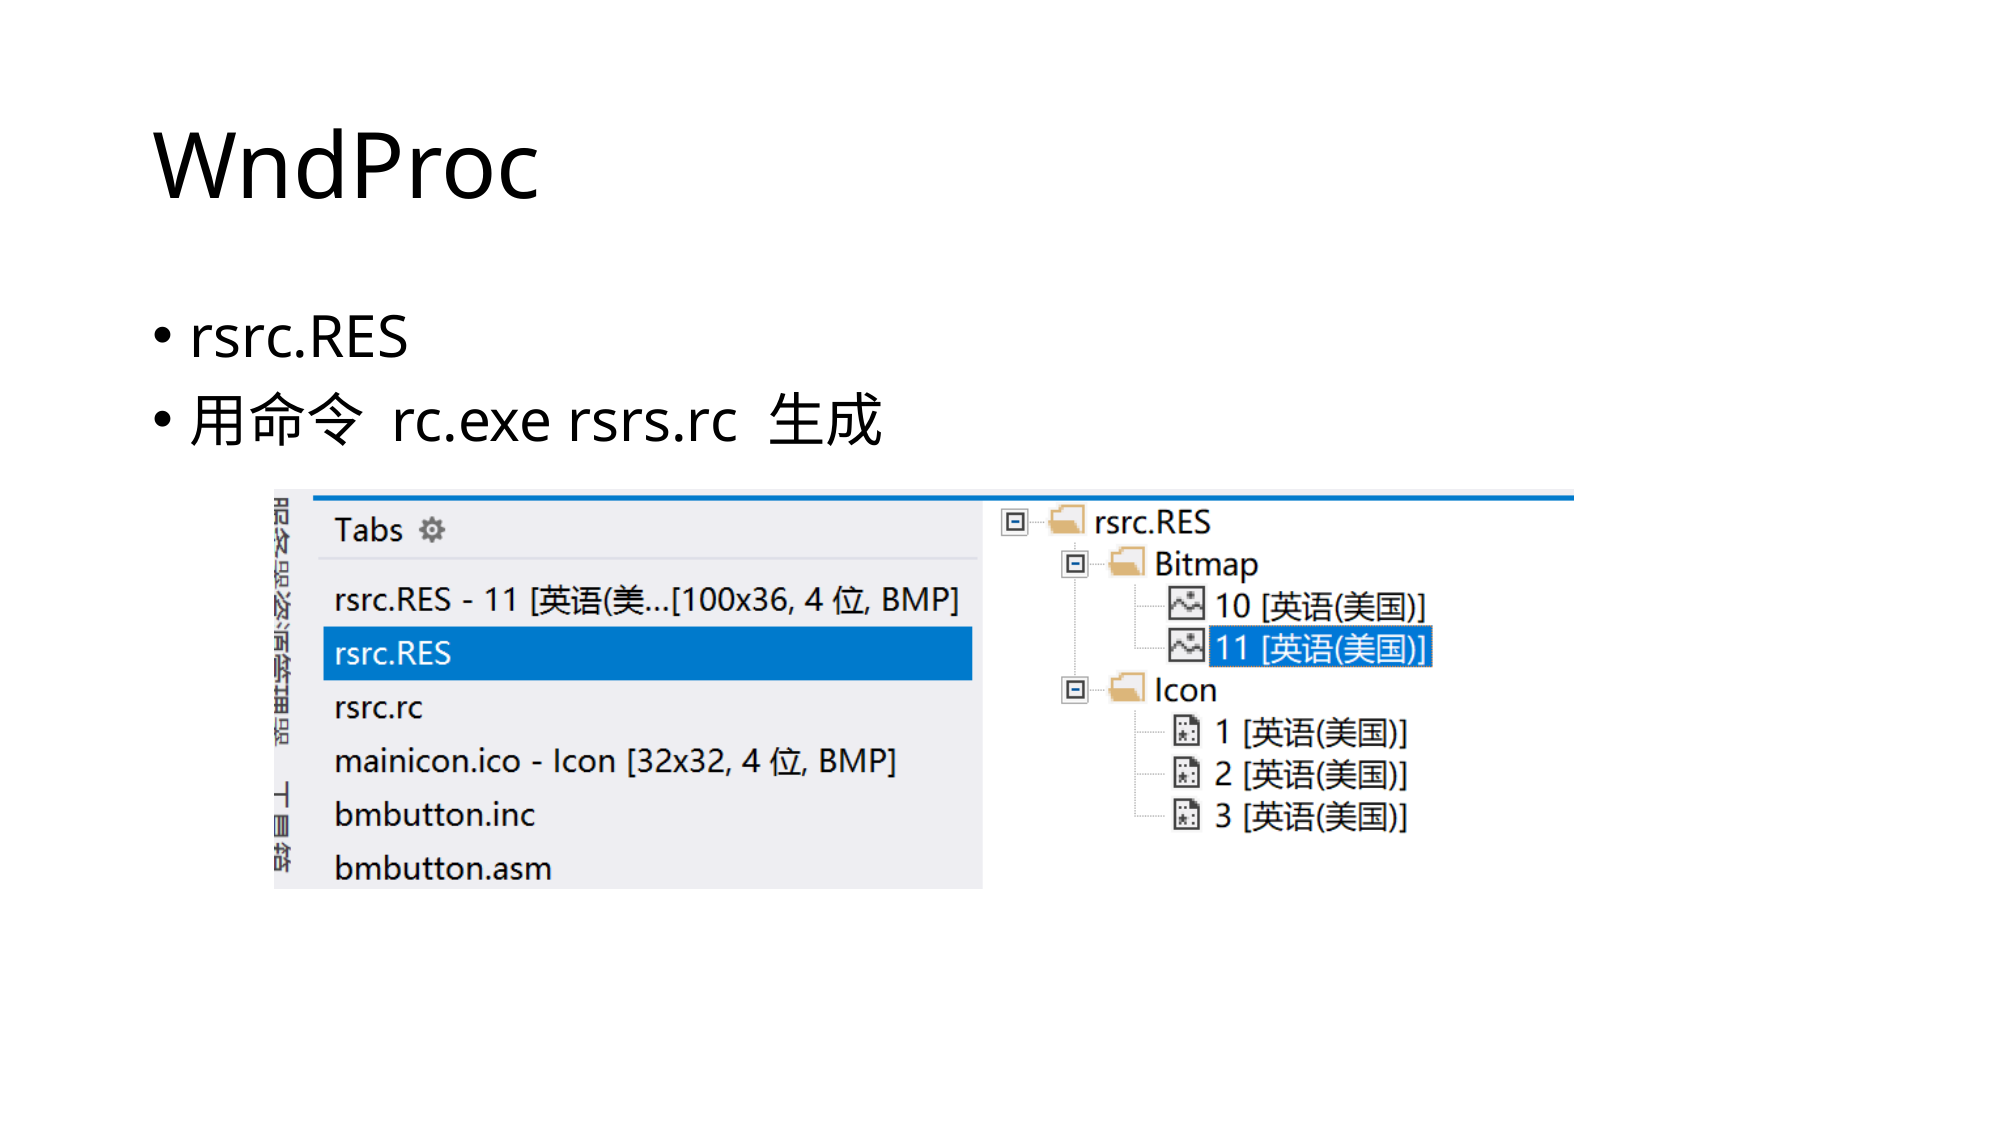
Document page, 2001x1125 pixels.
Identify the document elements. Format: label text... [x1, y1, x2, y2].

list rsrc.RES 用命令 rc.exe rsrs.rc 生成 [137, 299, 1863, 1014]
title WndProc [137, 59, 1863, 278]
picture [274, 489, 1574, 889]
